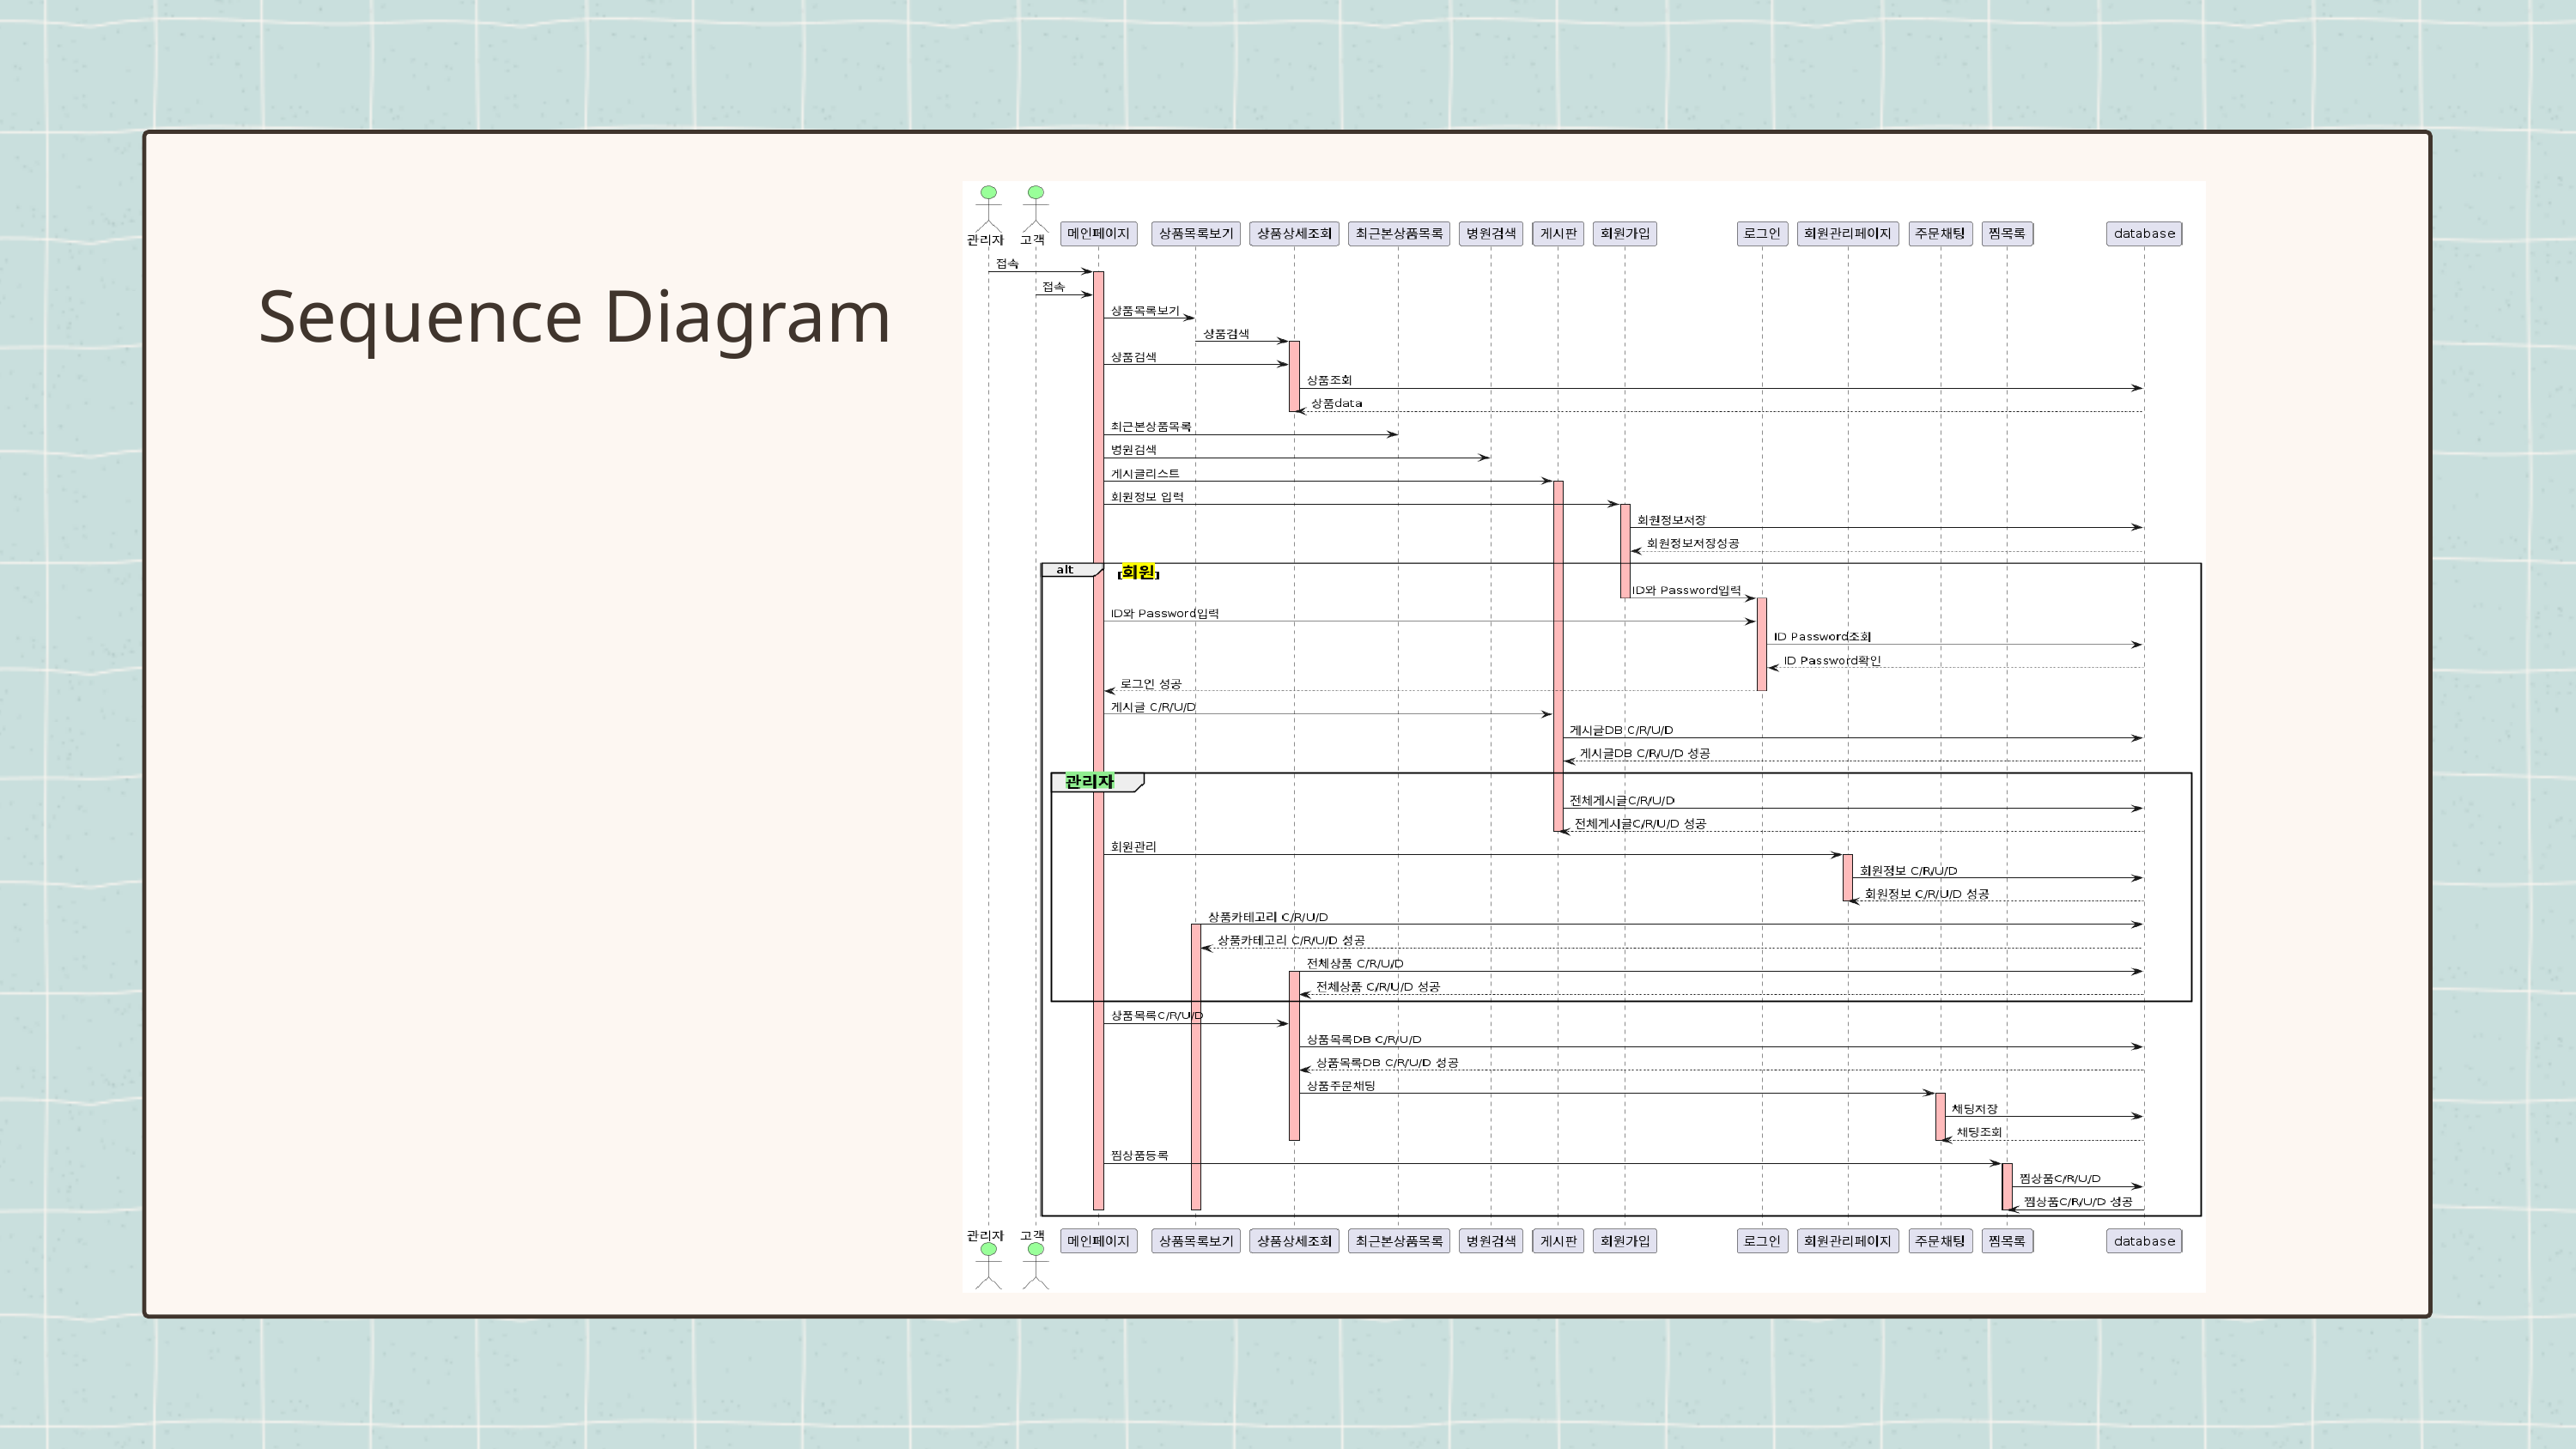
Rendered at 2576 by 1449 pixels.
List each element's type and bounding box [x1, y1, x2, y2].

picture [963, 181, 2206, 1294]
text_box [0, 0, 2576, 1449]
text_box [143, 125, 2431, 1317]
